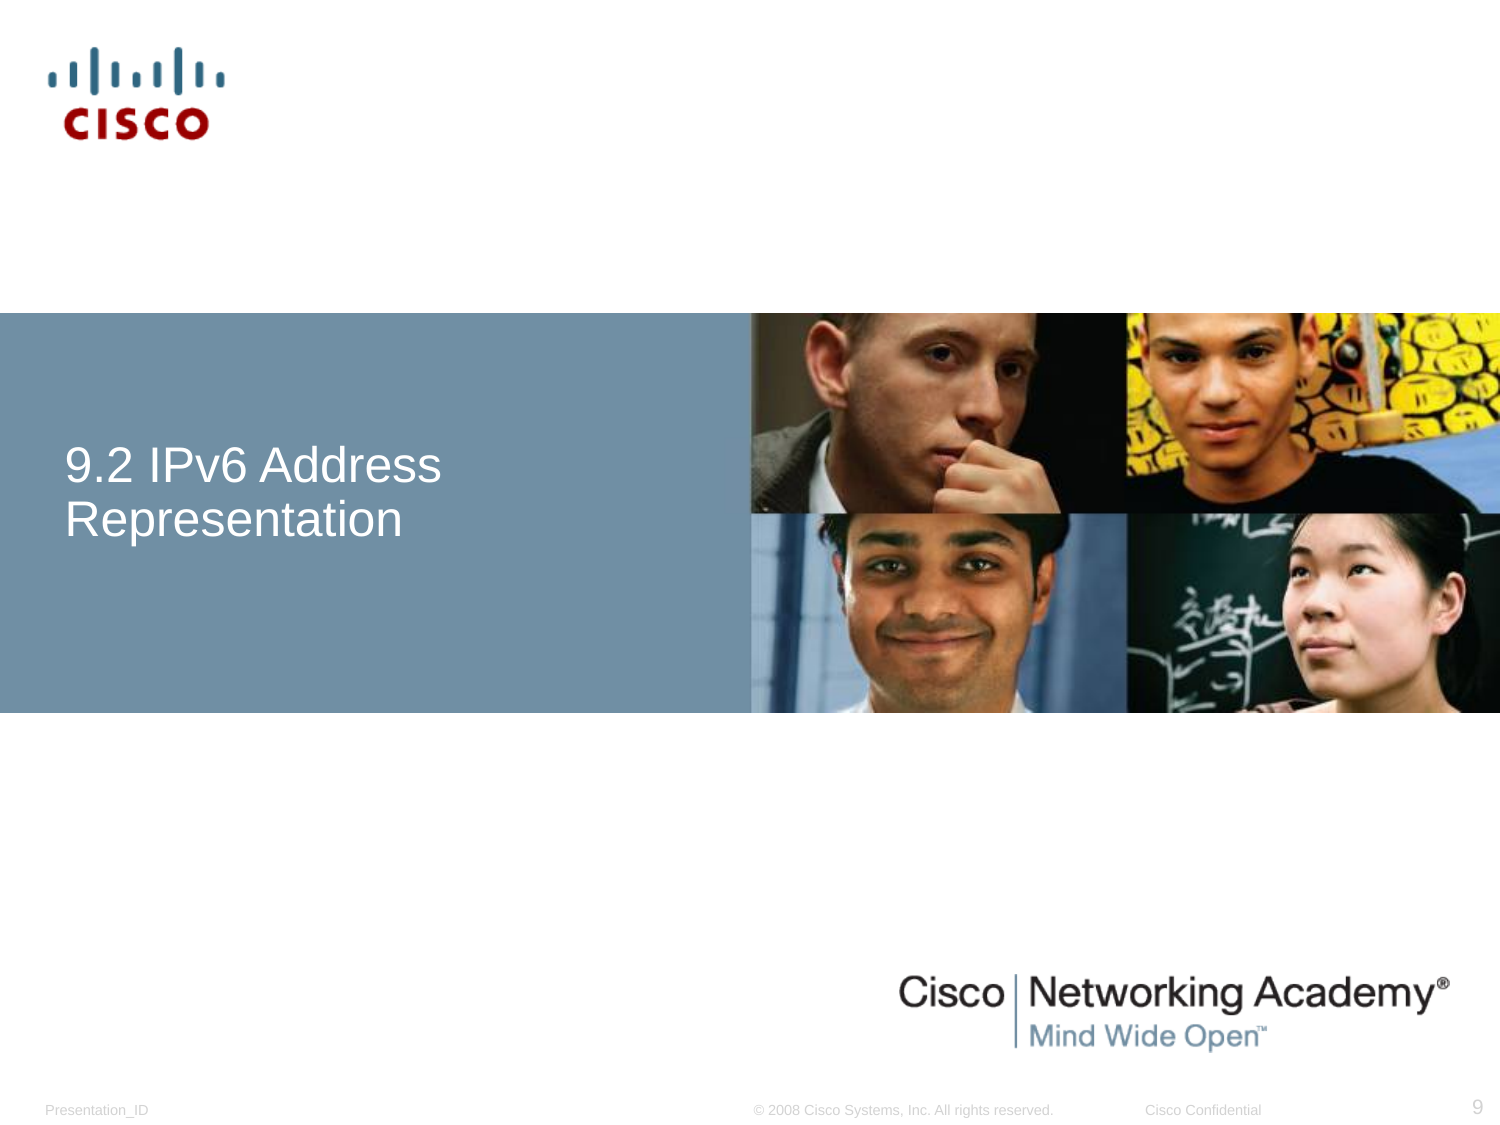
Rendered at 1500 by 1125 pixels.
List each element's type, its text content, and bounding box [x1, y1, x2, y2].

picture [40, 19, 233, 168]
title 9.2 IPv6 Address Representation [51, 371, 684, 615]
picture [899, 974, 1450, 1053]
picture [0, 313, 1500, 713]
